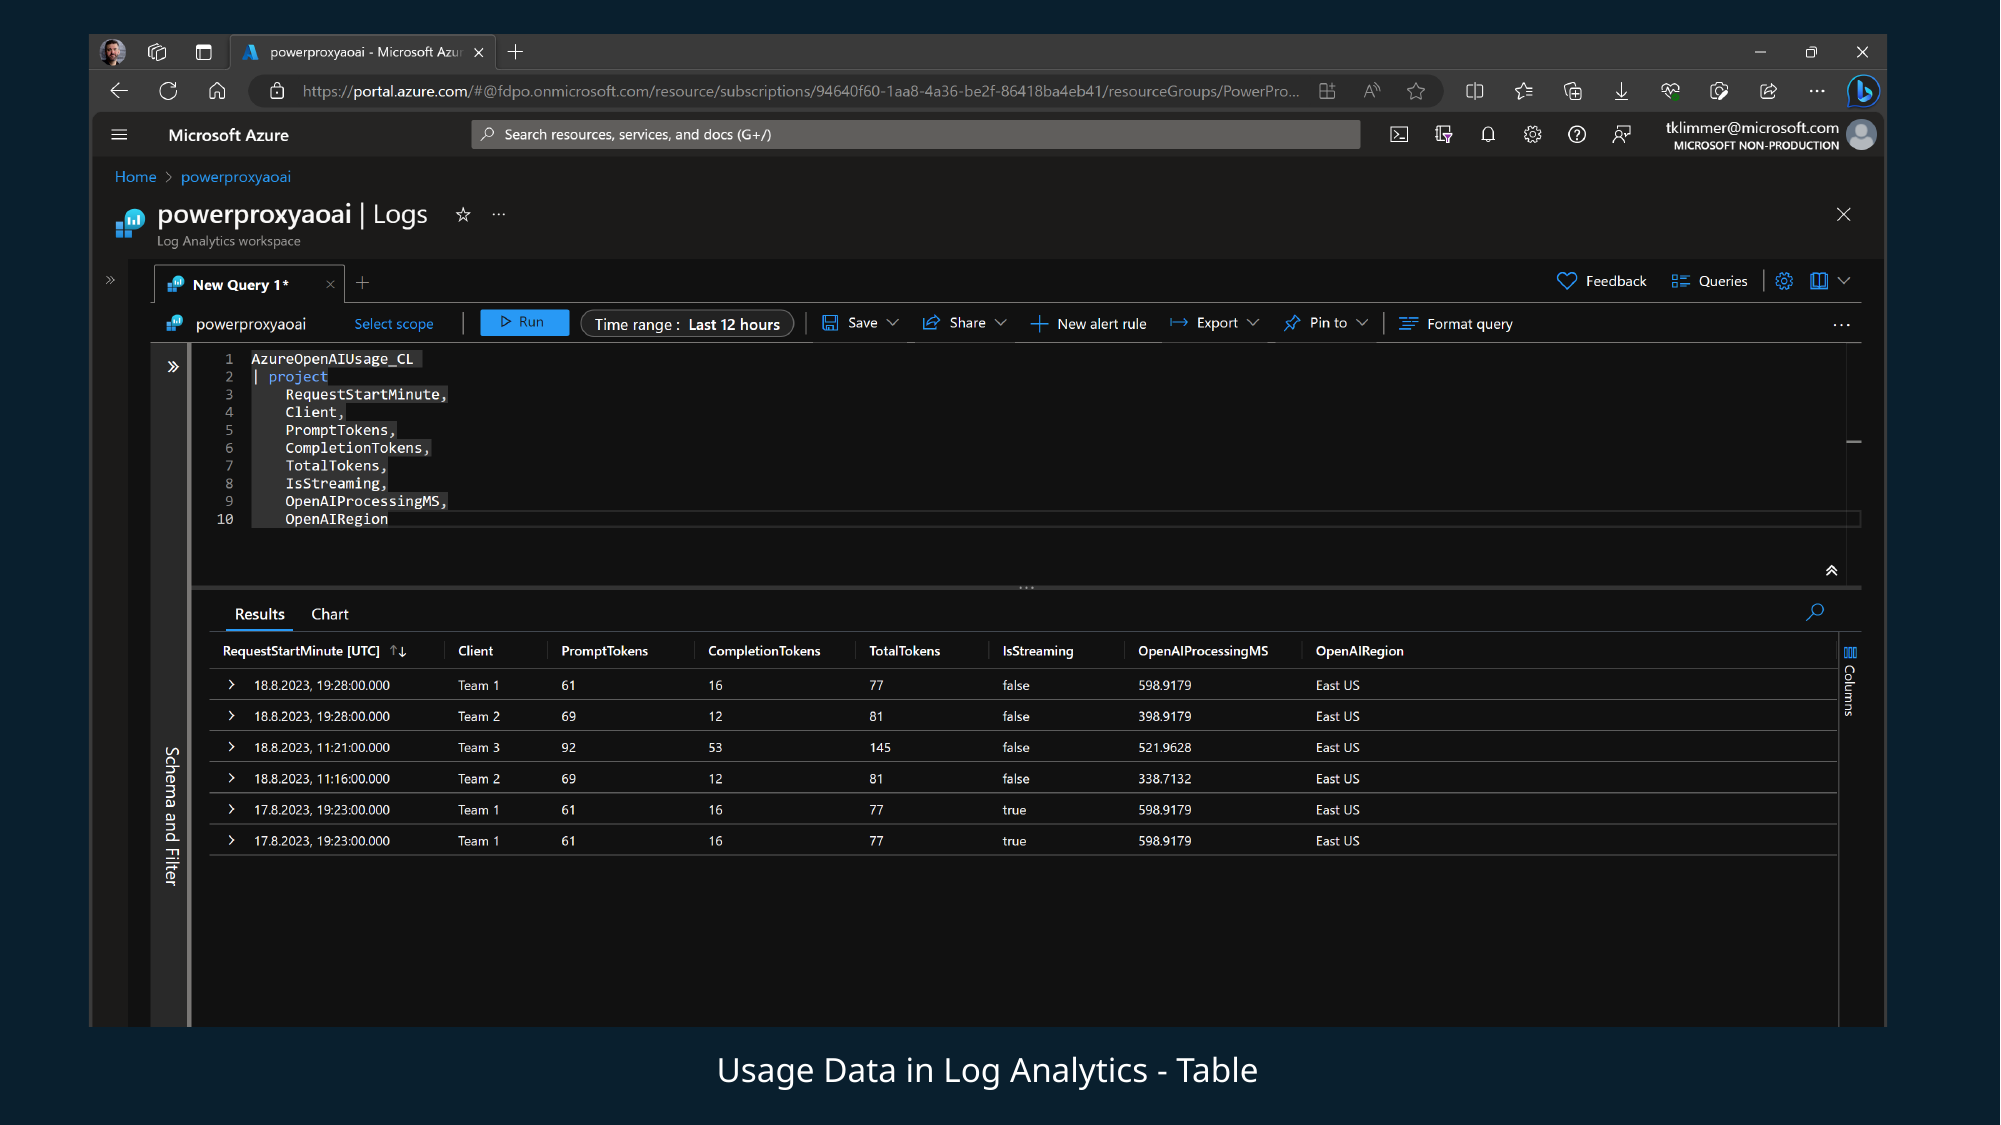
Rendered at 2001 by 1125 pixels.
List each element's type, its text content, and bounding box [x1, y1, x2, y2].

text_box Usage Data in Log Analytics - Table [716, 1049, 1260, 1090]
picture [88, 33, 1888, 1028]
